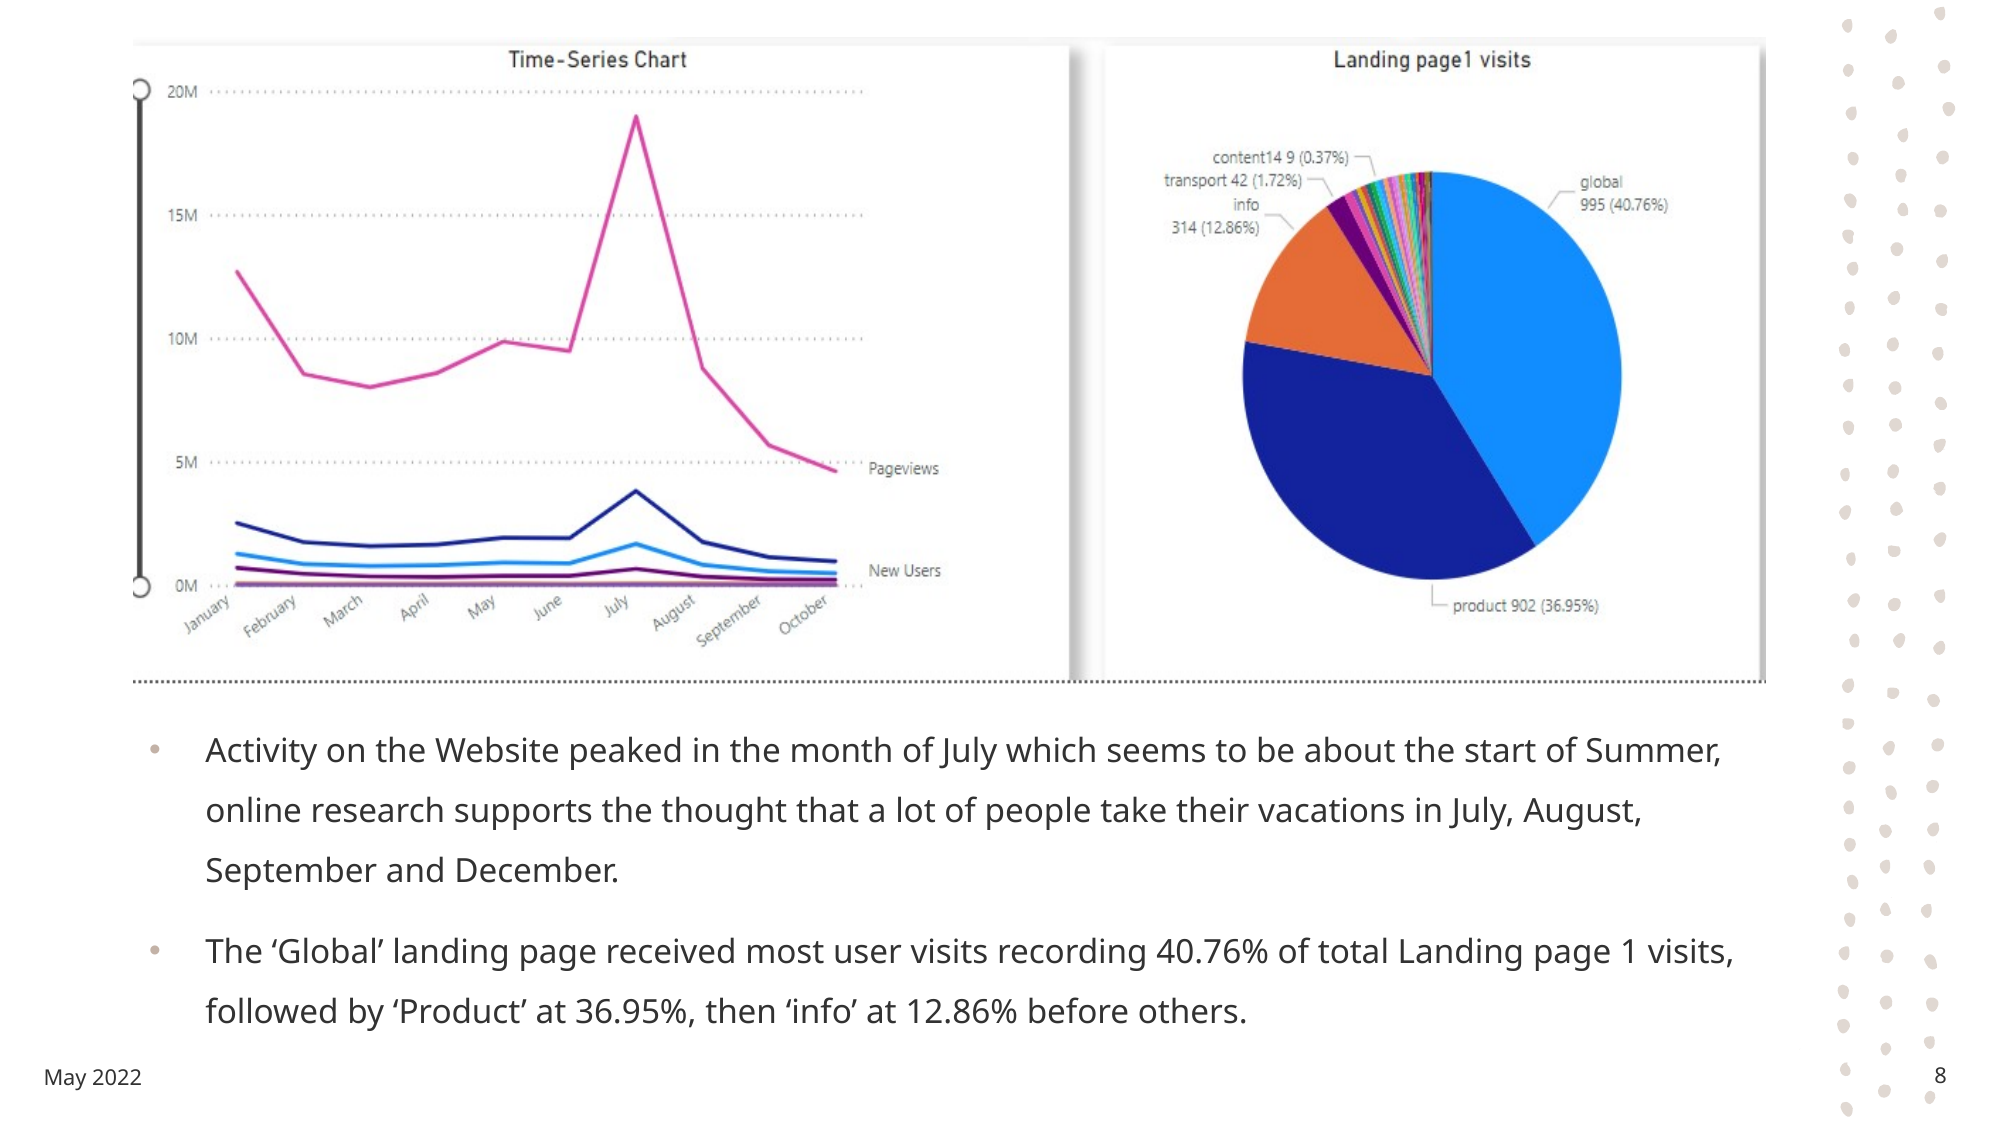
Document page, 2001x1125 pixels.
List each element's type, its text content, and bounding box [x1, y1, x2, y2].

picture [133, 36, 1766, 685]
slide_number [28, 1046, 496, 1107]
slide_number 8 [1879, 1046, 1962, 1107]
subtitle Activity on the Website peaked in the month of July which seems to be about the start of Summer, online research supports the thought that a lot of people take their vacations in July, August, September and December. The ‘Global’ landing page received most user visits recording 40.76% of total Landing page 1 visits, followed by ‘Product’ at 36.95%, then ‘info’ at 12.86% before others. [134, 702, 1766, 1023]
